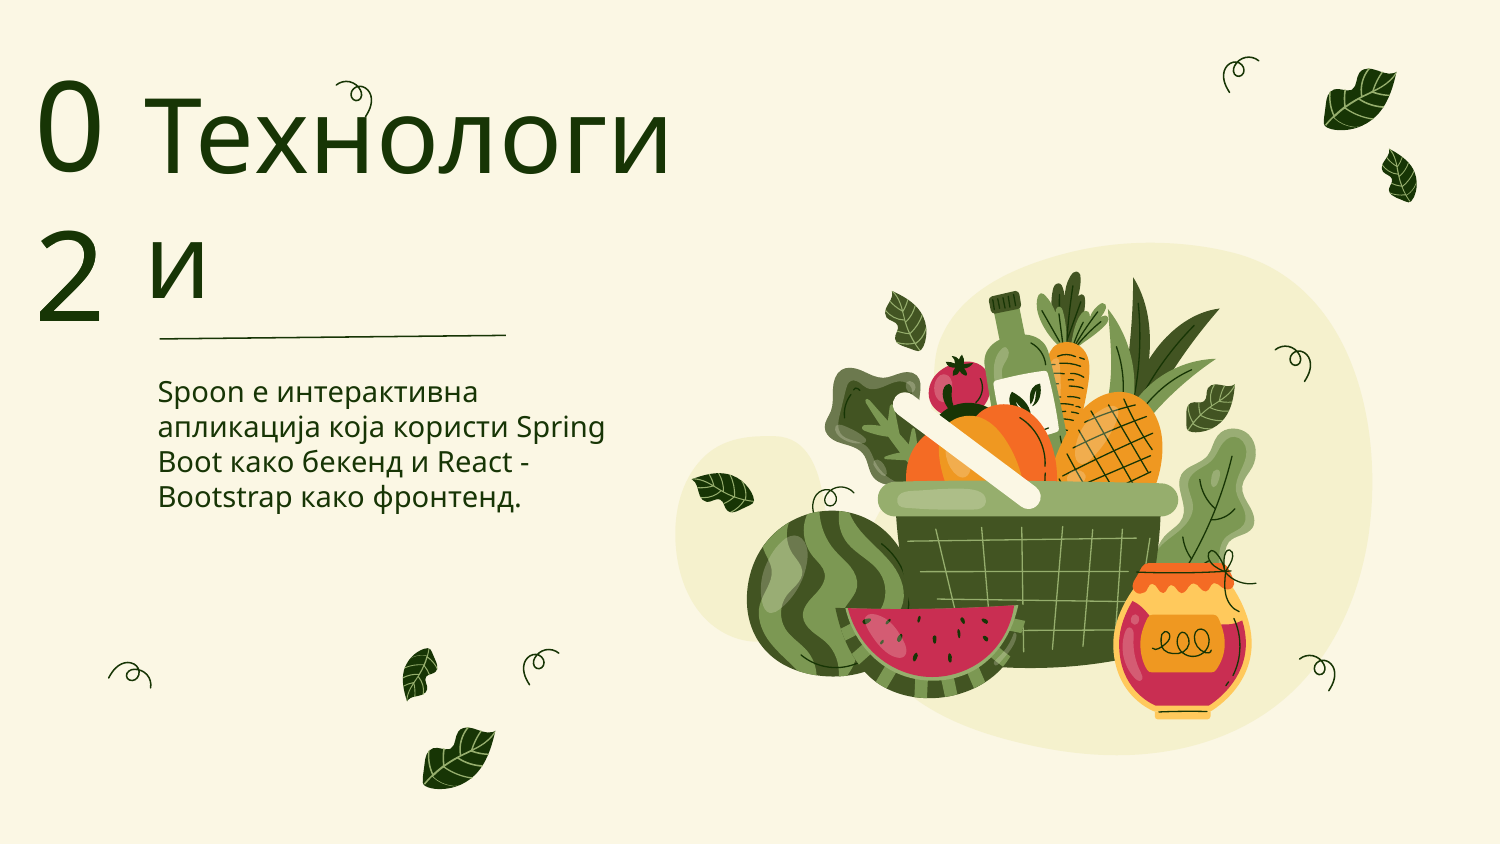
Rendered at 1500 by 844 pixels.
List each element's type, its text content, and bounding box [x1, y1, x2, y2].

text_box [672, 242, 1384, 756]
subtitle Spoon е интерактивна апликација која користи Spring Boot како бекенд и React - Bootstrap како фронтенд. [142, 357, 627, 537]
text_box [390, 657, 447, 693]
title 02 [19, 31, 141, 117]
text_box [415, 730, 502, 785]
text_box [159, 335, 507, 340]
text_box [19, 117, 118, 243]
title Технологии [130, 139, 742, 335]
